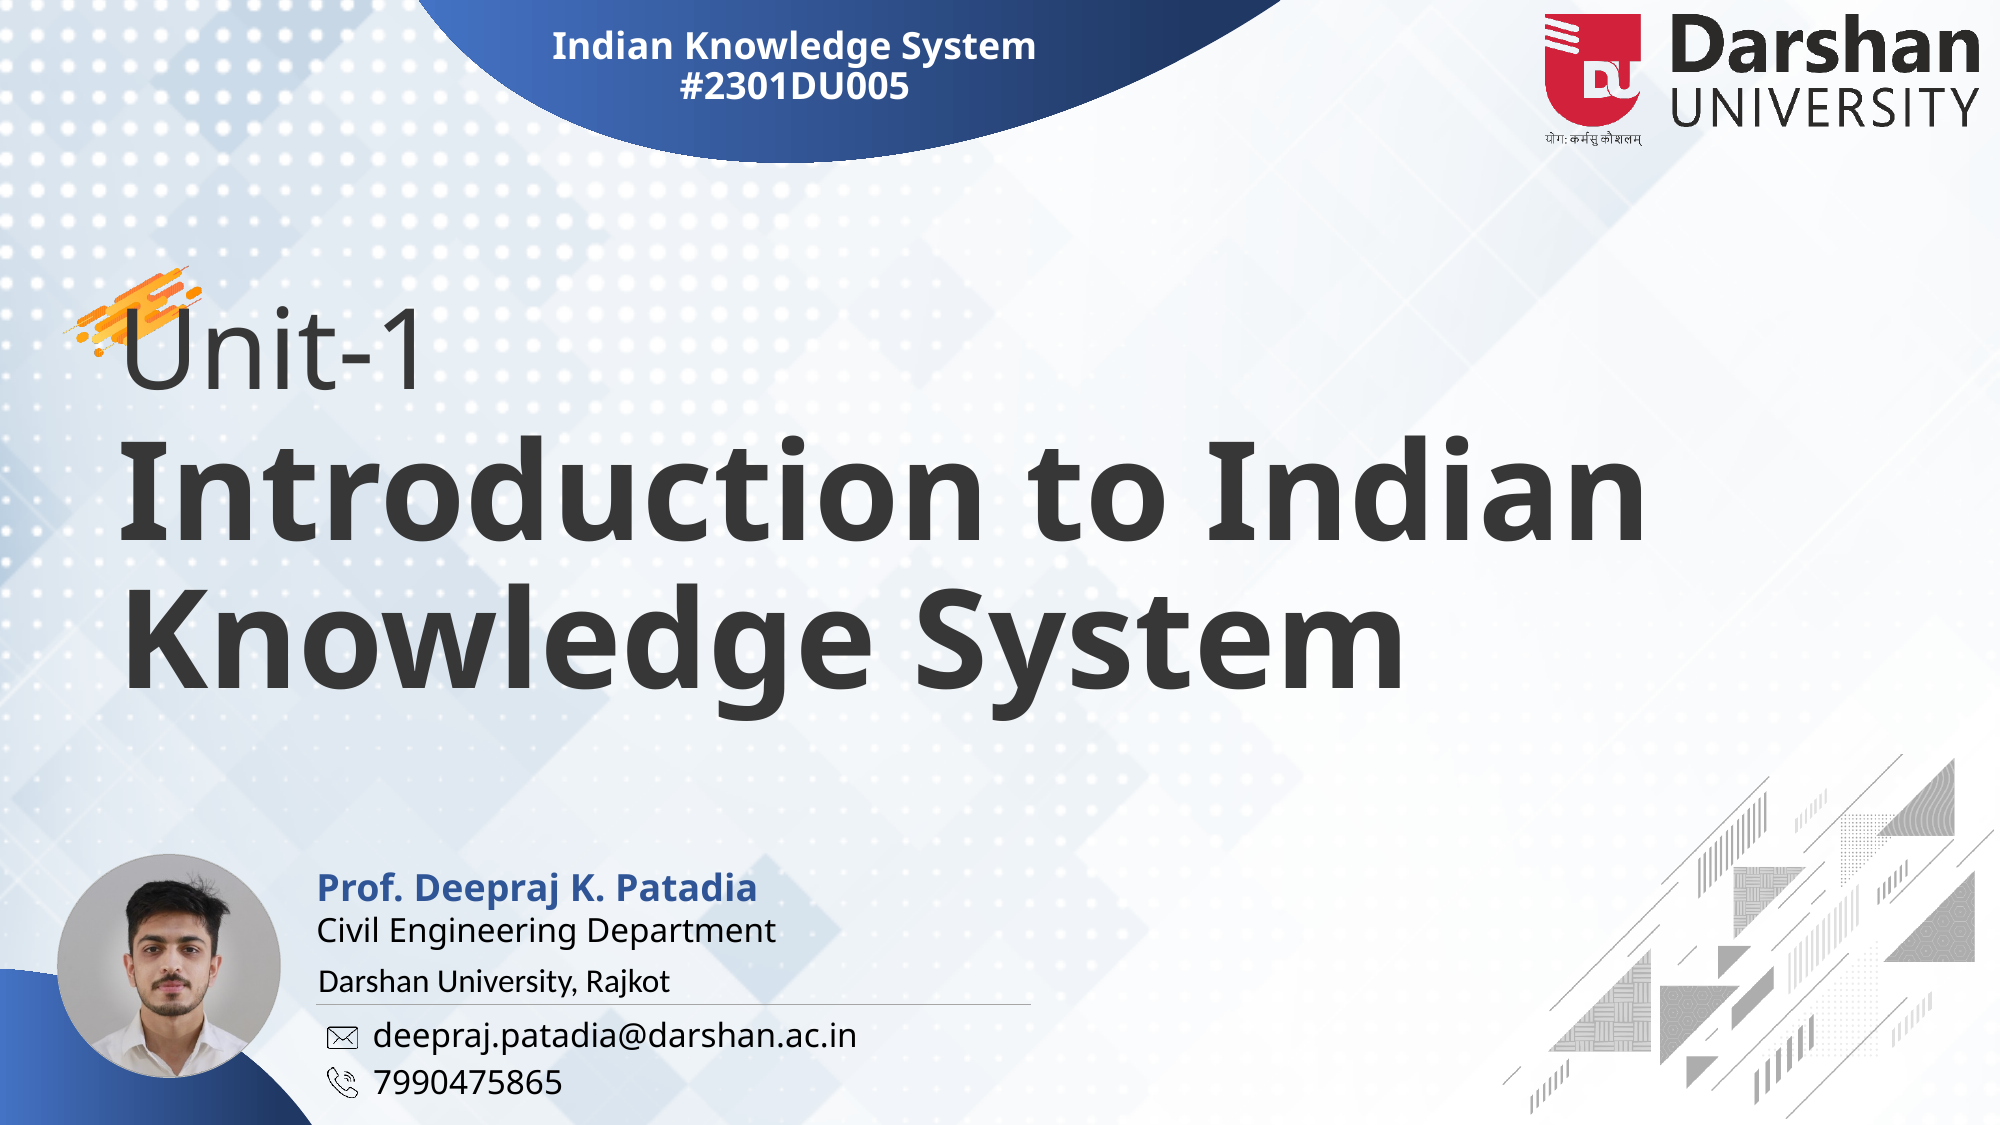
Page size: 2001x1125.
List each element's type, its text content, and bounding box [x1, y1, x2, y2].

list Prof. Deepraj K. Patadia [301, 865, 1217, 913]
picture [327, 1022, 357, 1053]
list deepraj.patadia@darshan.ac.in [357, 1013, 971, 1061]
picture [1545, 14, 1979, 146]
list Indian Knowledge System #2301DU005 [413, 7, 1177, 128]
picture [42, 247, 222, 375]
picture [57, 854, 280, 1077]
title Unit-1 Introduction to Indian Knowledge System [102, 252, 1914, 752]
picture [327, 1067, 358, 1098]
list Civil Engineering Department [301, 913, 915, 956]
list 7990475865 [358, 1059, 972, 1108]
